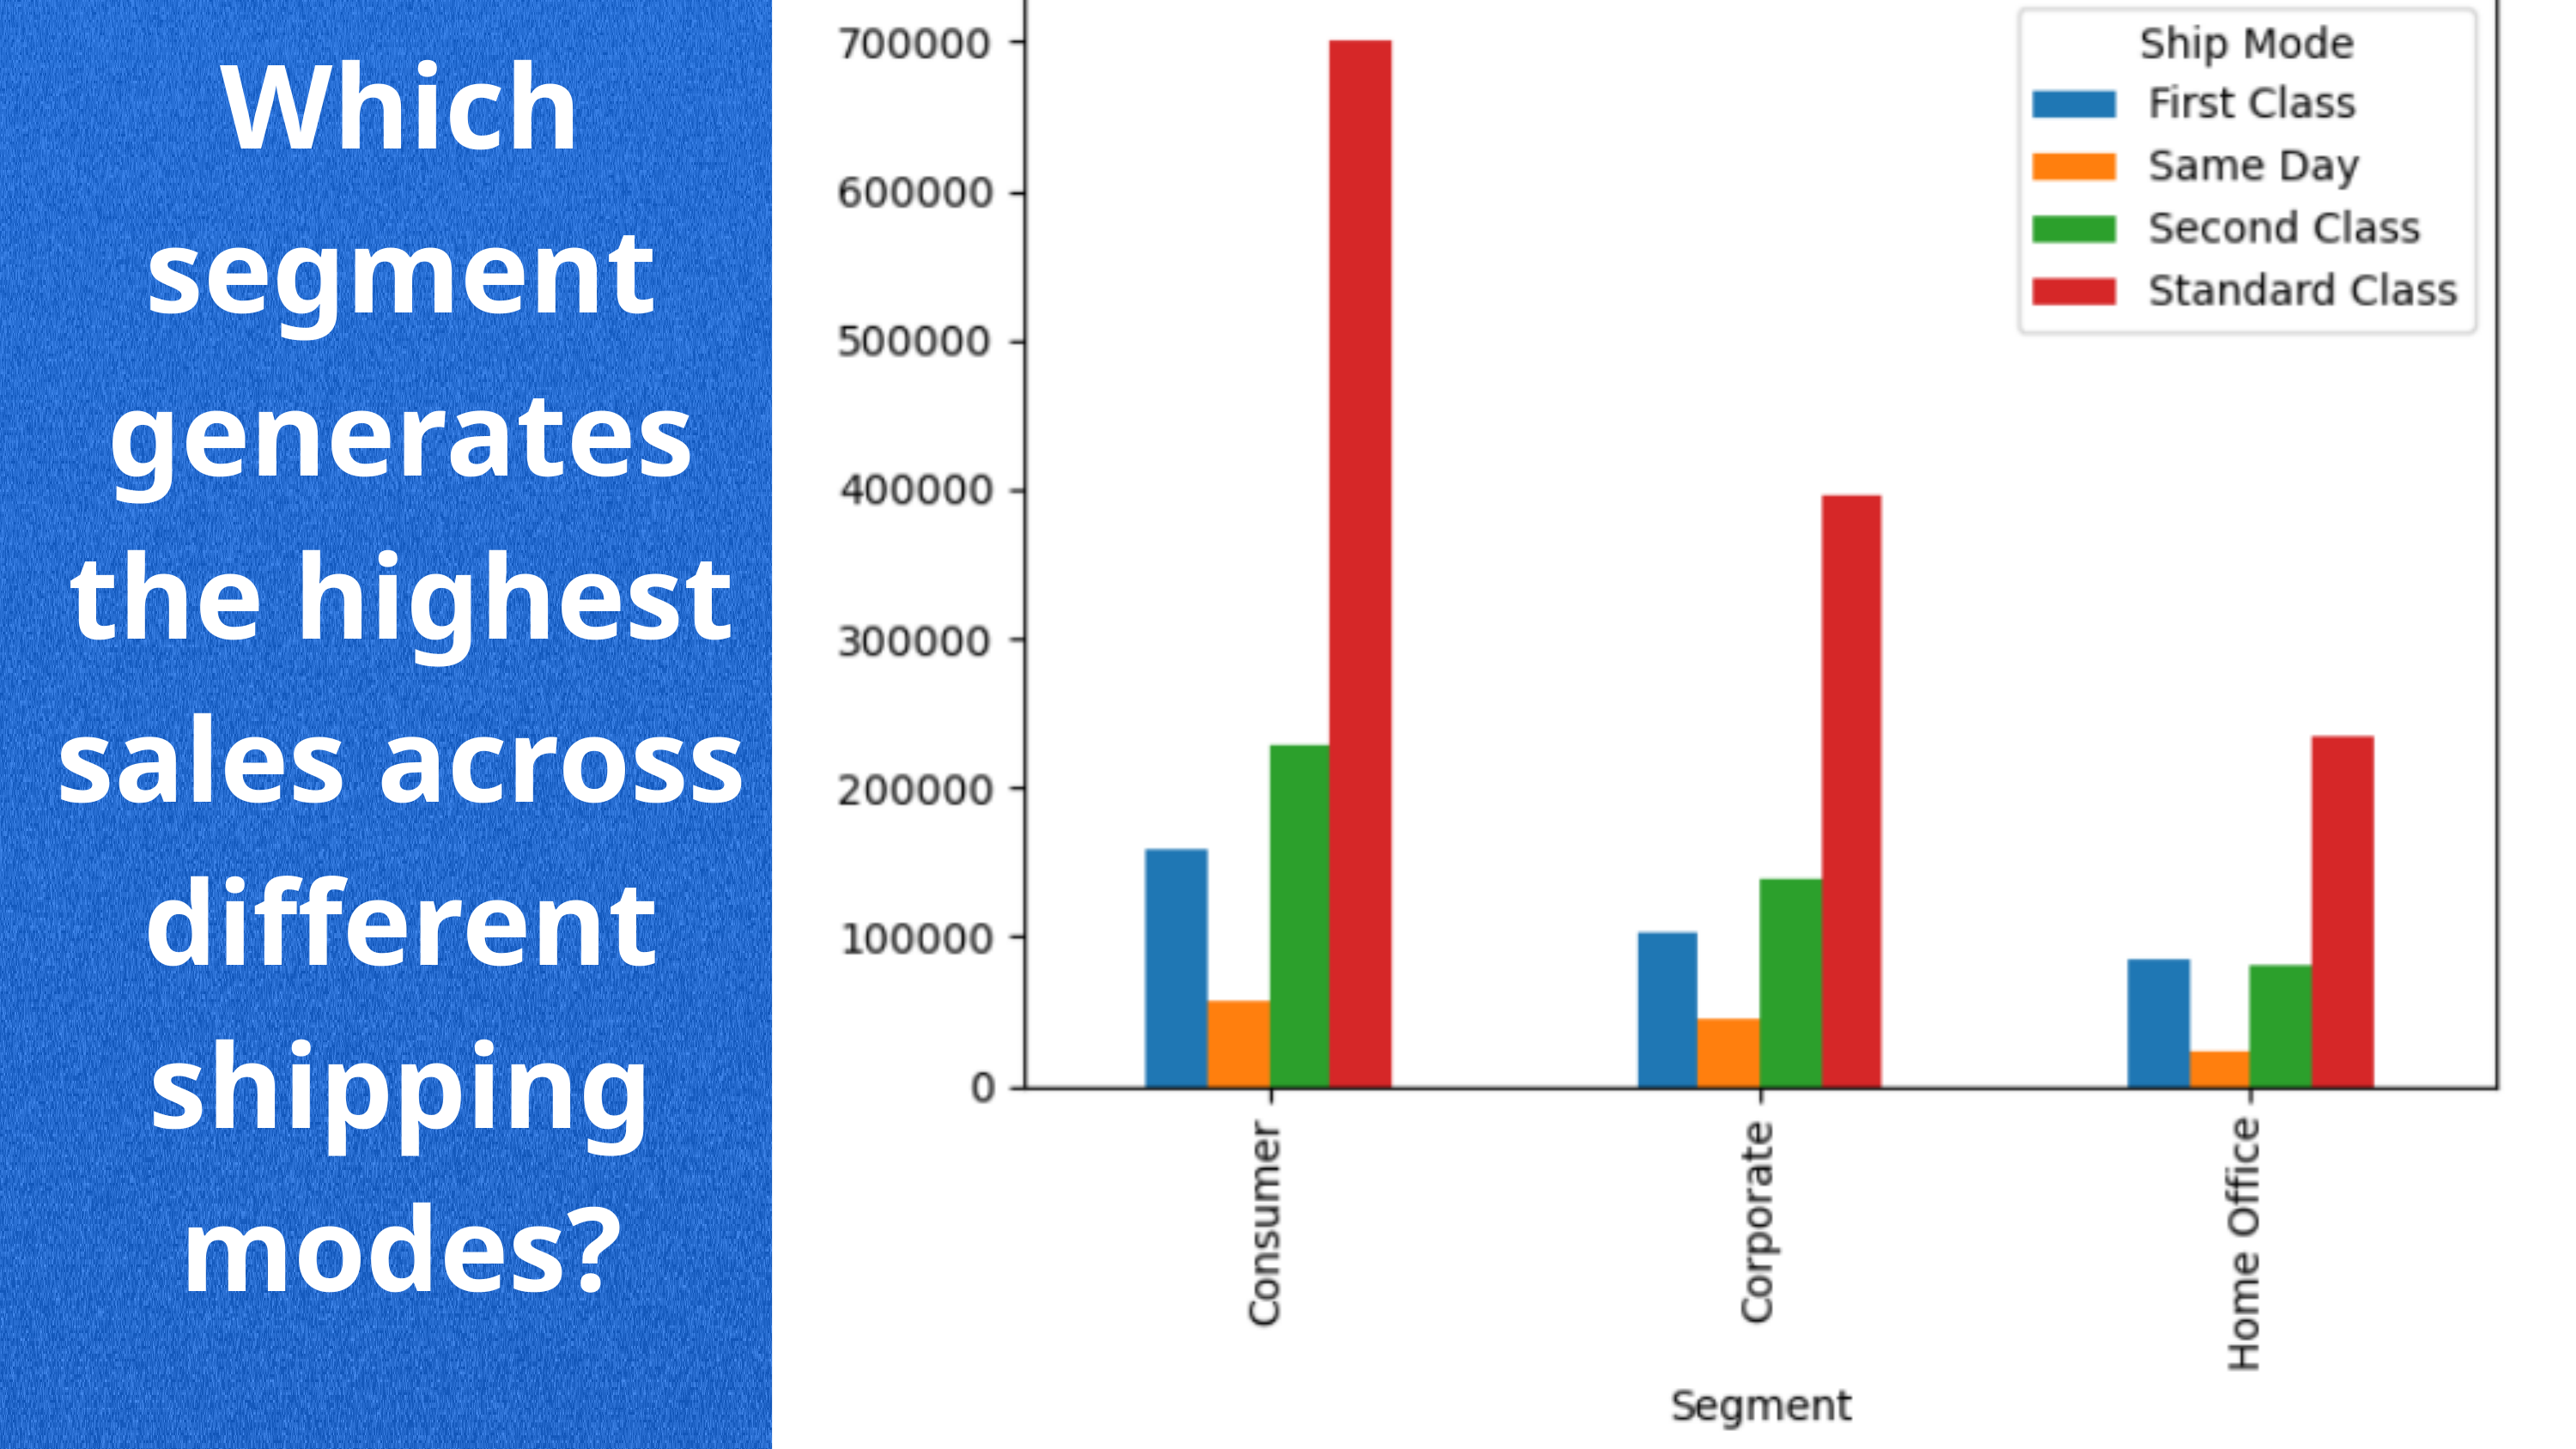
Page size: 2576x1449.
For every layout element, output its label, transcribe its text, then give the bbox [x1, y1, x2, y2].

text_box [773, 0, 2576, 1449]
text_box [0, 0, 773, 1449]
text_box Which segment generates the highest sales across different shipping modes? [30, 9, 773, 1315]
